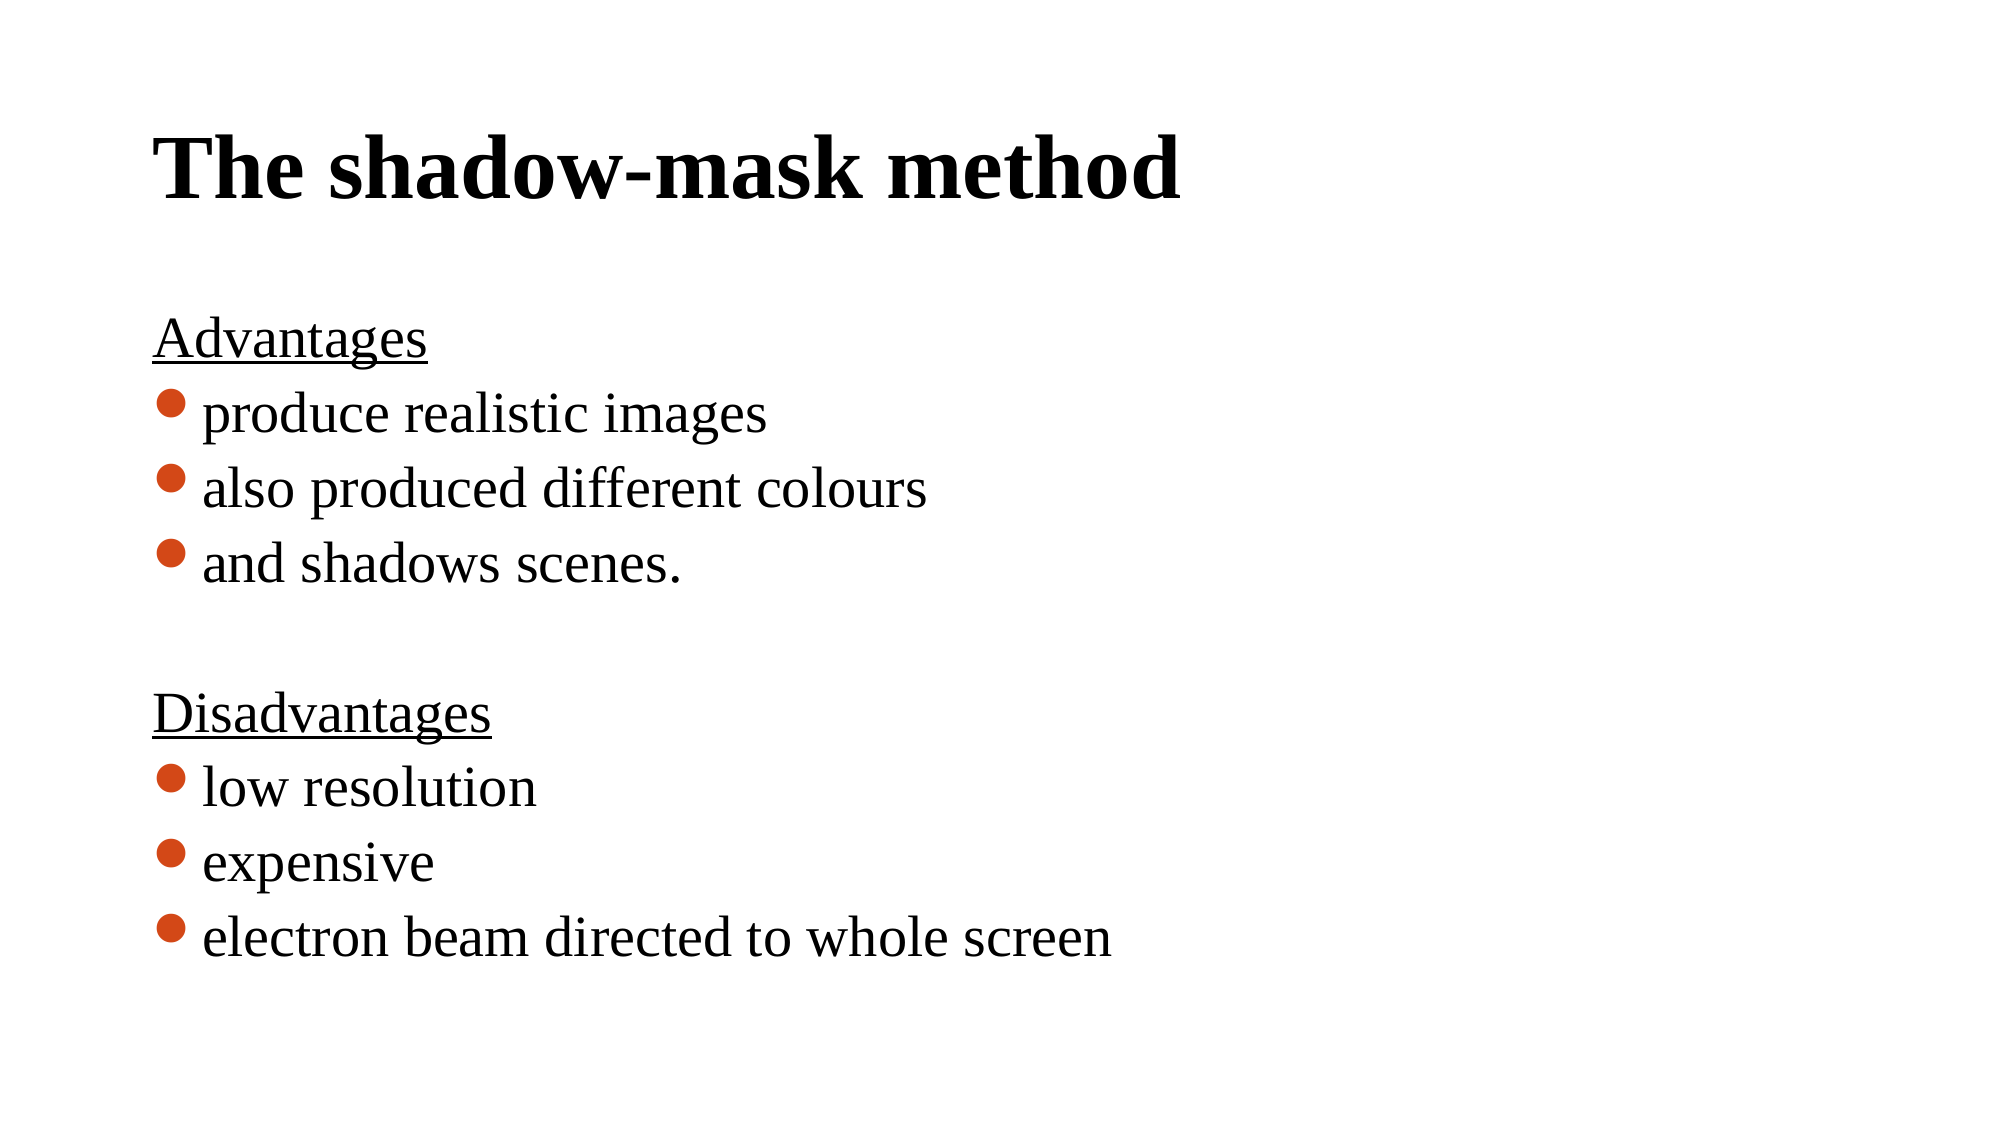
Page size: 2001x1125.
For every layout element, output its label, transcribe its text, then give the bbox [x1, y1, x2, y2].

title The shadow-mask method [137, 59, 1863, 278]
list Advantages produce realistic images also produced different colours and shadows scenes. Disadvantages low resolution expensive electron beam directed to whole screen [137, 299, 1863, 1014]
